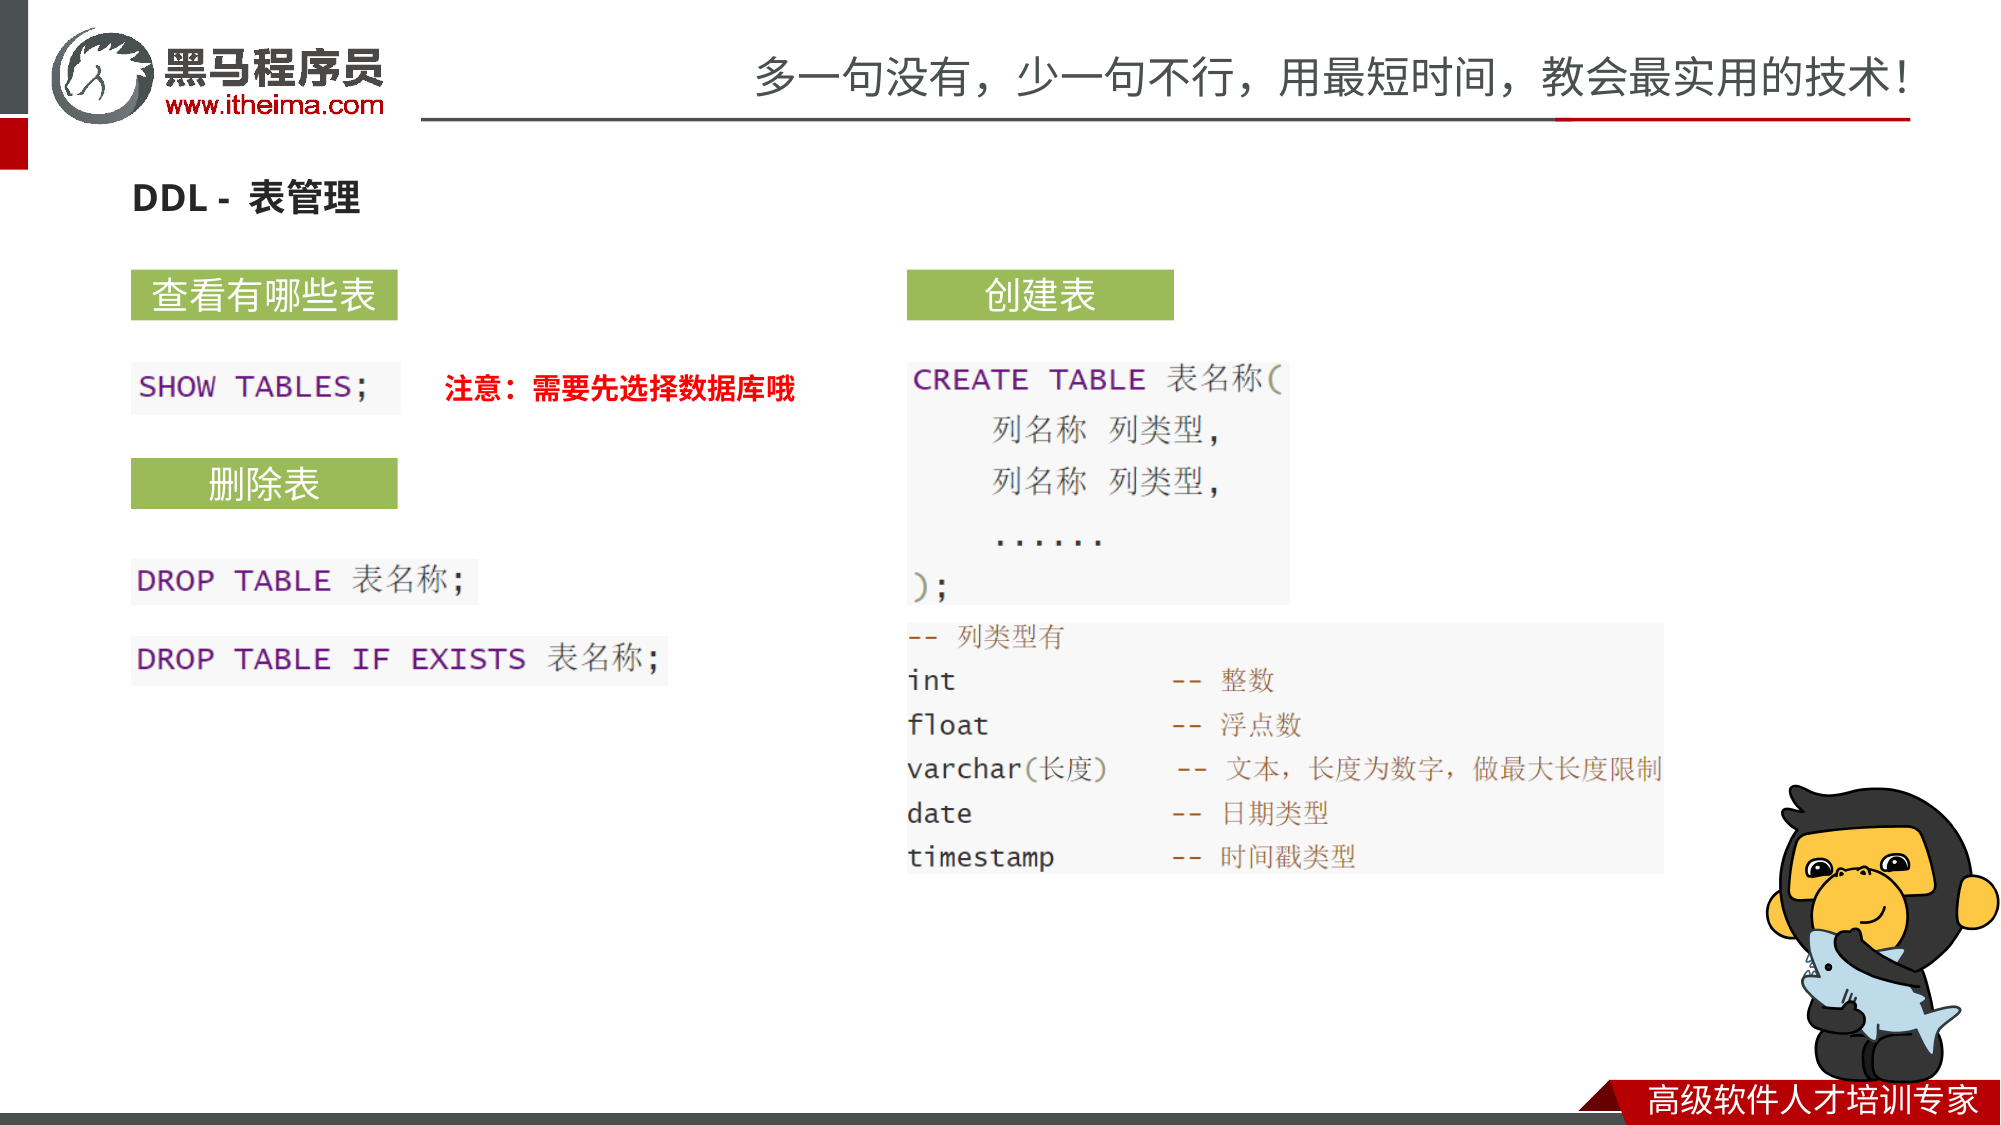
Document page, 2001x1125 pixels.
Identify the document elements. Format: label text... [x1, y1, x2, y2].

text_box 删除表 [129, 456, 400, 511]
picture [50, 26, 384, 125]
list DDL - 表管理 [116, 154, 1872, 239]
text_box 查看有哪些表 [129, 267, 400, 322]
text_box 注意：需要先选择数据库哦 [429, 362, 811, 413]
picture [906, 362, 1290, 605]
picture [130, 362, 402, 415]
picture [1708, 767, 2000, 1096]
picture [130, 558, 478, 605]
picture [906, 623, 1665, 874]
picture [130, 636, 668, 686]
text_box 创建表 [905, 267, 1176, 322]
